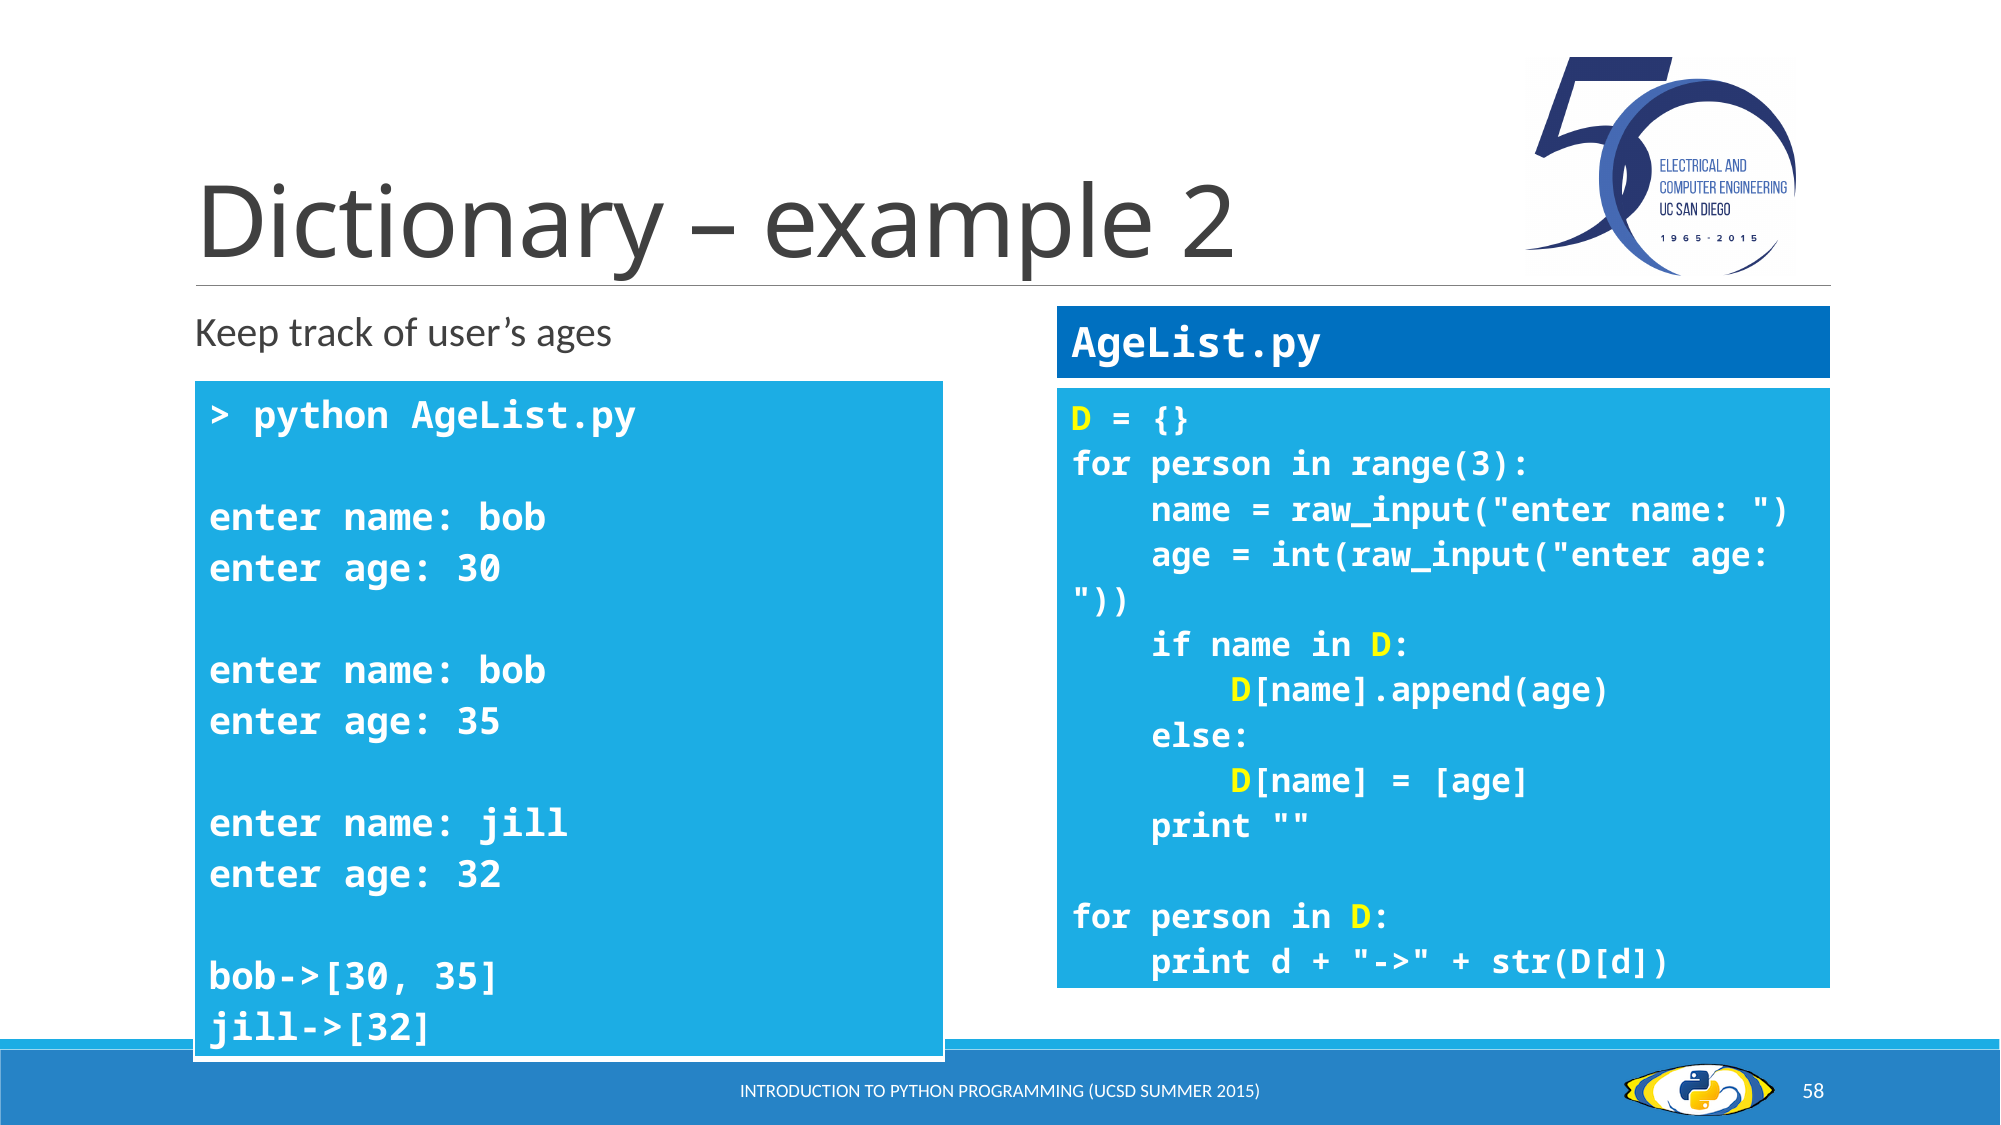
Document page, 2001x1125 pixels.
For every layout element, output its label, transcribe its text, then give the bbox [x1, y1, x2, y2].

table_header > python AgeList.py enter name: bob enter age: 30 enter name: bob enter age: 35 enter name: jill enter age: 32 bob->[30, 35] jill->[32] [195, 381, 943, 1056]
footer Introduction to Python Programming (UCSD Summer 2015) [604, 1059, 1396, 1120]
table_header AgeList.py [1057, 306, 1830, 378]
table_header D = {} for person in range(3): name = raw_input("enter name: ") age = int(raw_input("enter age: ")) if name in D: D[name].append(age) else: D[name] = [age] print "" for person in D: print d + "->" + str(D[d]) [1057, 388, 1830, 988]
slide_number 58 [1624, 1059, 1840, 1120]
list Keep track of user’s ages [180, 302, 1830, 963]
title Dictionary – example 2 [180, 47, 1830, 285]
